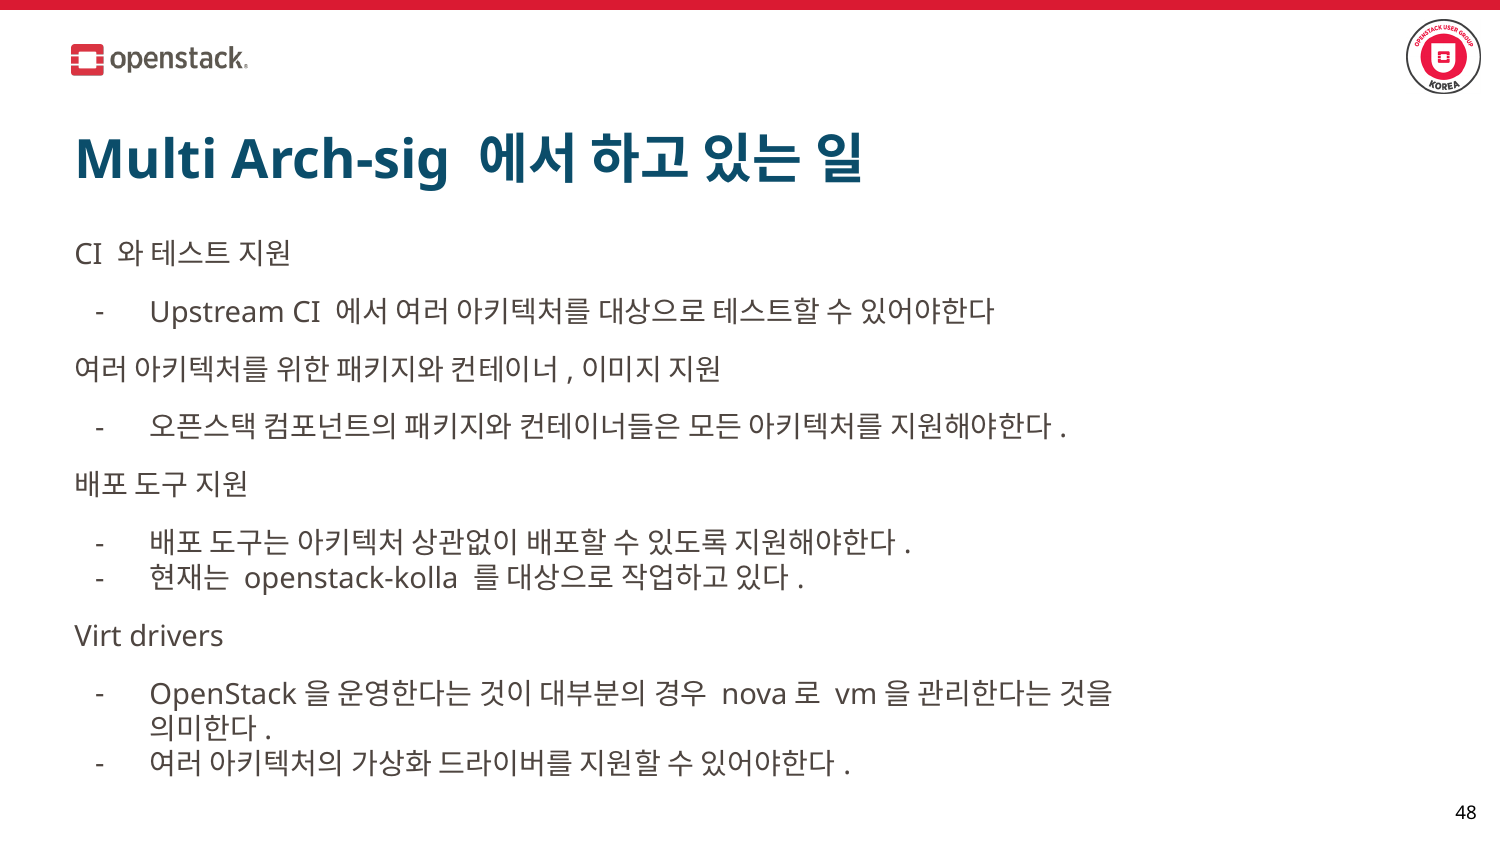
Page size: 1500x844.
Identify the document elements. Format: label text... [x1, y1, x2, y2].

picture [71, 44, 248, 76]
title Multi Arch-sig 에서 하고 있는 일 [68, 107, 1232, 195]
slide_number ‹#› [1452, 797, 1481, 827]
list CI 와 테스트 지원 Upstream CI 에서 여러 아키텍처를 대상으로 테스트할 수 있어야한다 여러 아키텍처를 위한 패키지와 컨테이너,이미지 지원 오픈스택 컴포넌트의 패키지와 컨테이너들은 모든 아키텍처를 지원해야한다. 배포 도구 지원 배포 도구는 아키텍처 상관없이 배포할 수 있도록 지원해야한다. 현재는 openstack-kolla 를 대상으로 작업하고 있다. Virt drivers OpenStack을 운영한다는 것이 대부분의 경우 nova로 vm을 관리한다는 것을 의미한다. 여러 아키텍처의 가상화 드라이버를 지원할 수 있어야한다. [68, 229, 1208, 772]
picture [1406, 19, 1481, 94]
